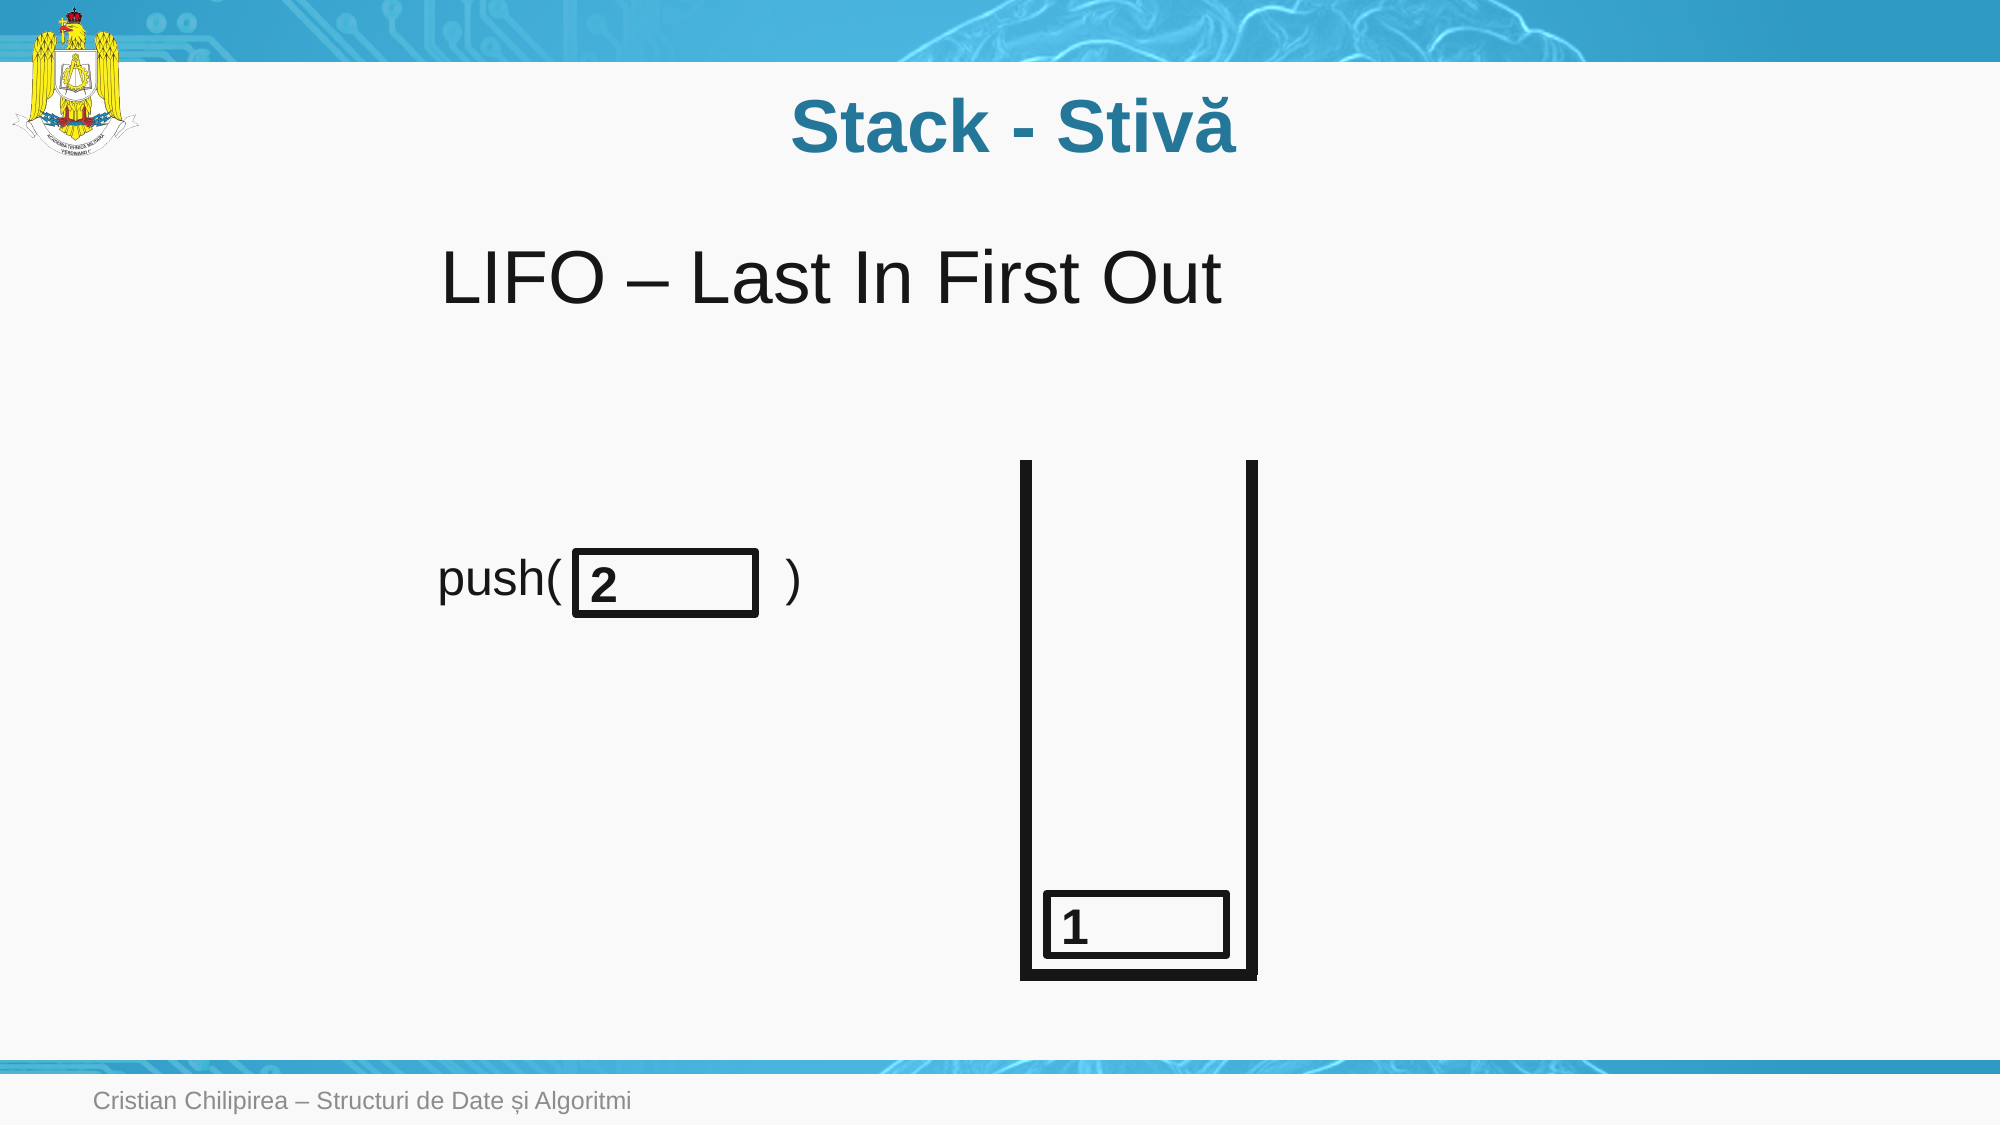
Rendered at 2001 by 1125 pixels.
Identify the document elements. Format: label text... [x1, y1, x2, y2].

text_box push( ) [422, 538, 819, 613]
text_box 2 [575, 551, 756, 614]
picture [0, 1060, 2000, 1074]
footer Cristian Chilipirea – Structuri de Date și Algoritmi [77, 1073, 1338, 1125]
text_box 1 [1046, 893, 1227, 956]
title Stack - Stivă [150, 76, 1876, 180]
picture [0, 0, 2000, 156]
text_box LIFO – Last In First Out [425, 231, 1338, 359]
